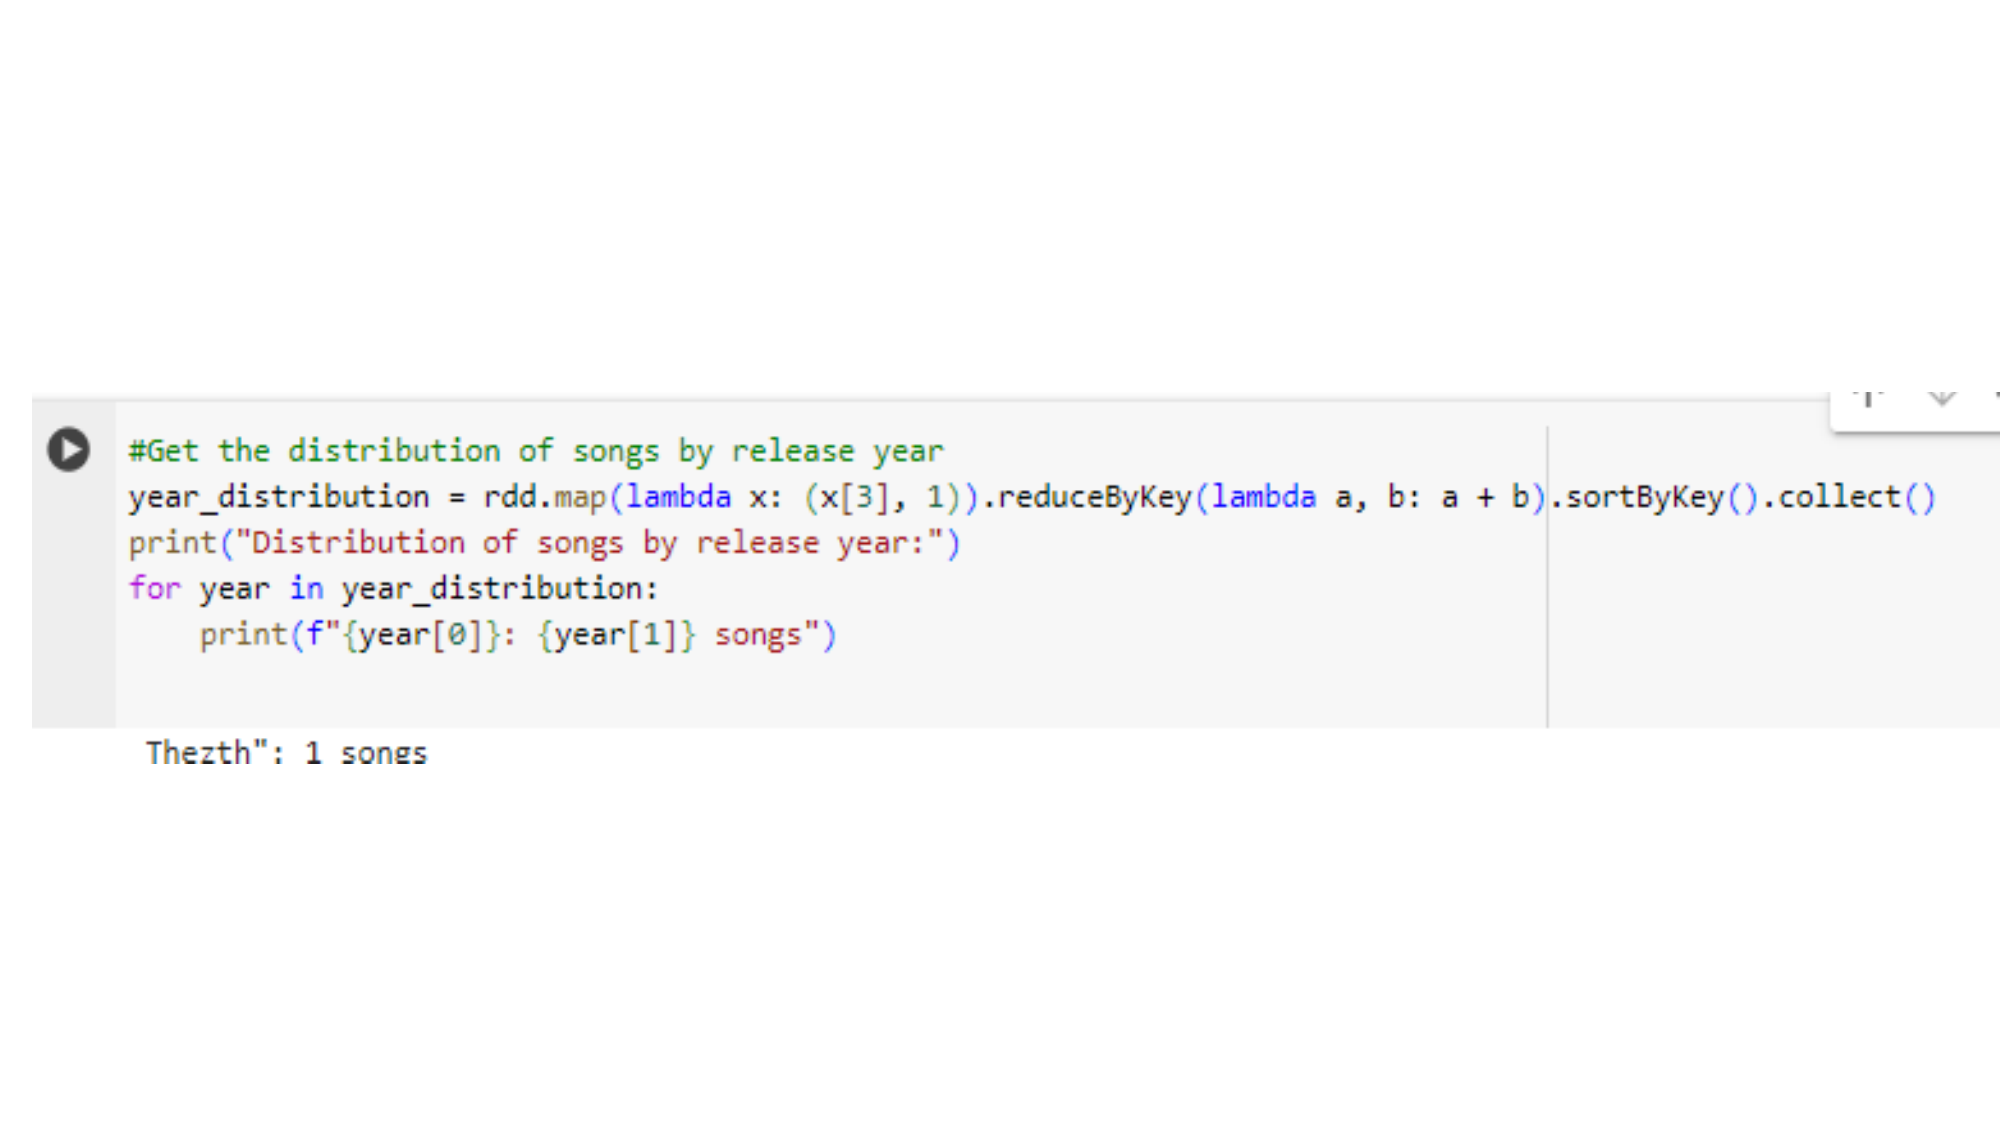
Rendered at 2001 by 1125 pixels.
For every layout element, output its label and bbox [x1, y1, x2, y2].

picture [32, 392, 2000, 764]
